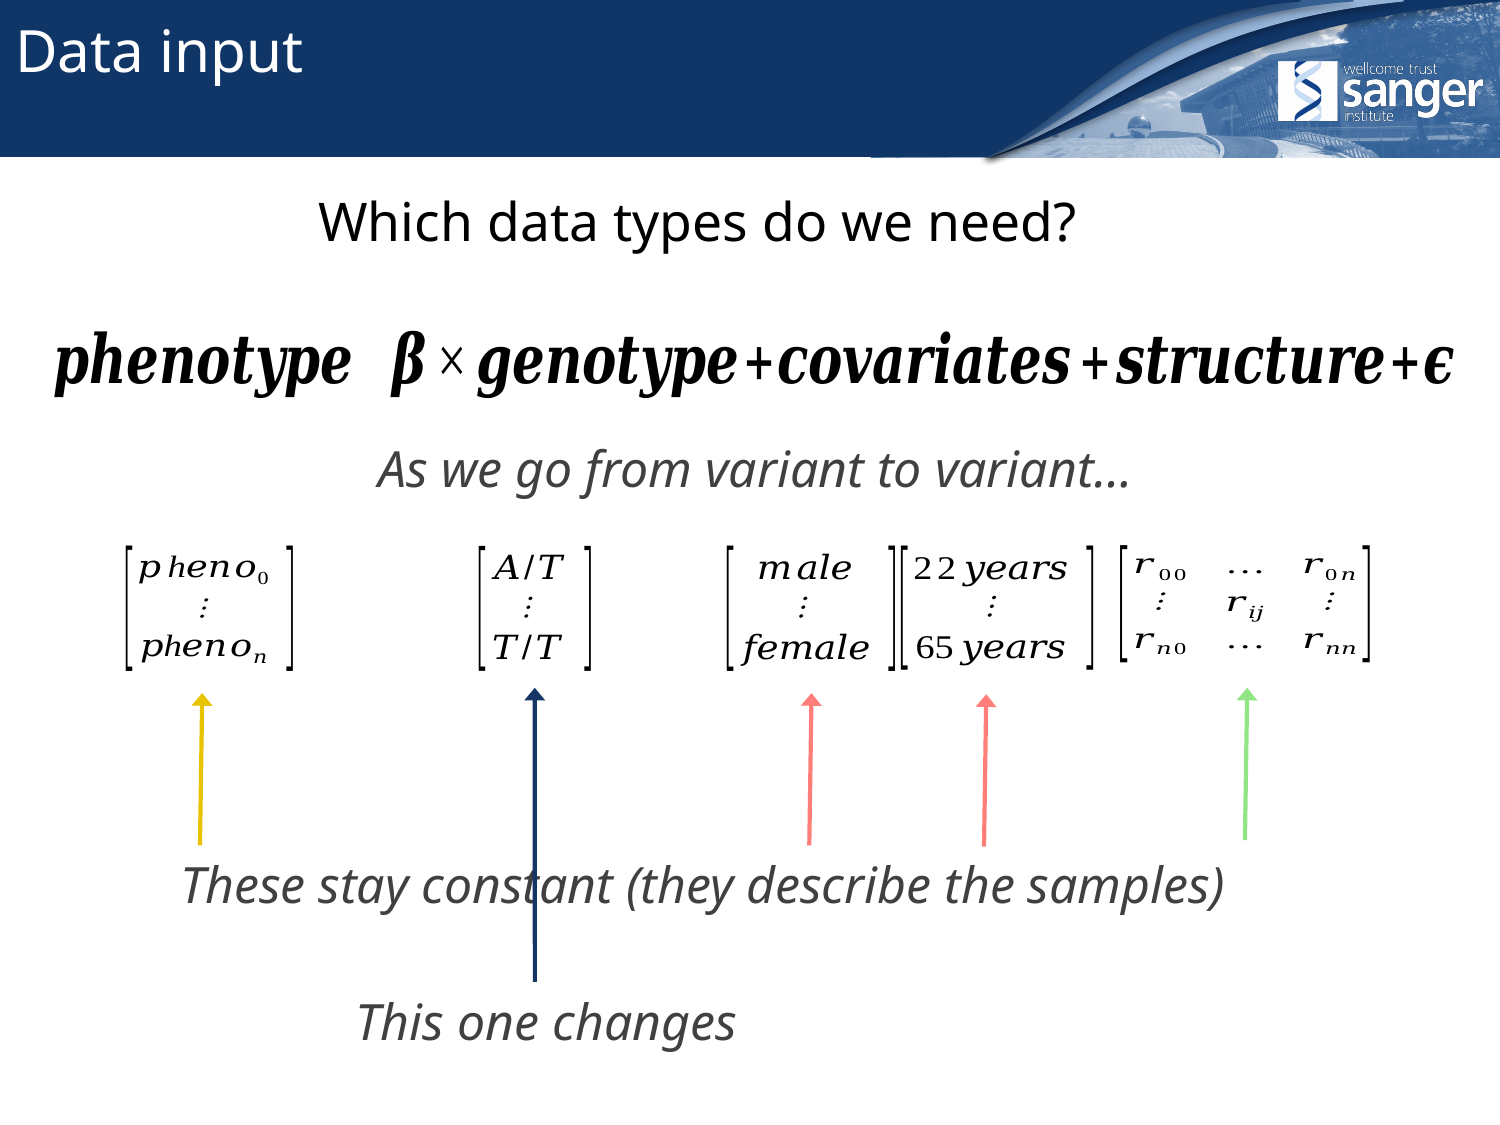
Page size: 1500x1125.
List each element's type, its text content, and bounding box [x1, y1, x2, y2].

text_box These stay constant (they describe the samples) [165, 846, 530, 922]
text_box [0, 0, 1500, 158]
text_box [1244, 687, 1248, 841]
text_box As we go from variant to variant… [364, 430, 1148, 505]
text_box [983, 693, 987, 847]
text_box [808, 692, 812, 846]
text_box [199, 692, 203, 846]
text_box This one changes [340, 982, 752, 1058]
text_box These stay constant (they describe the samples) [540, 846, 1241, 922]
list Which data types do we need? [303, 181, 1187, 301]
